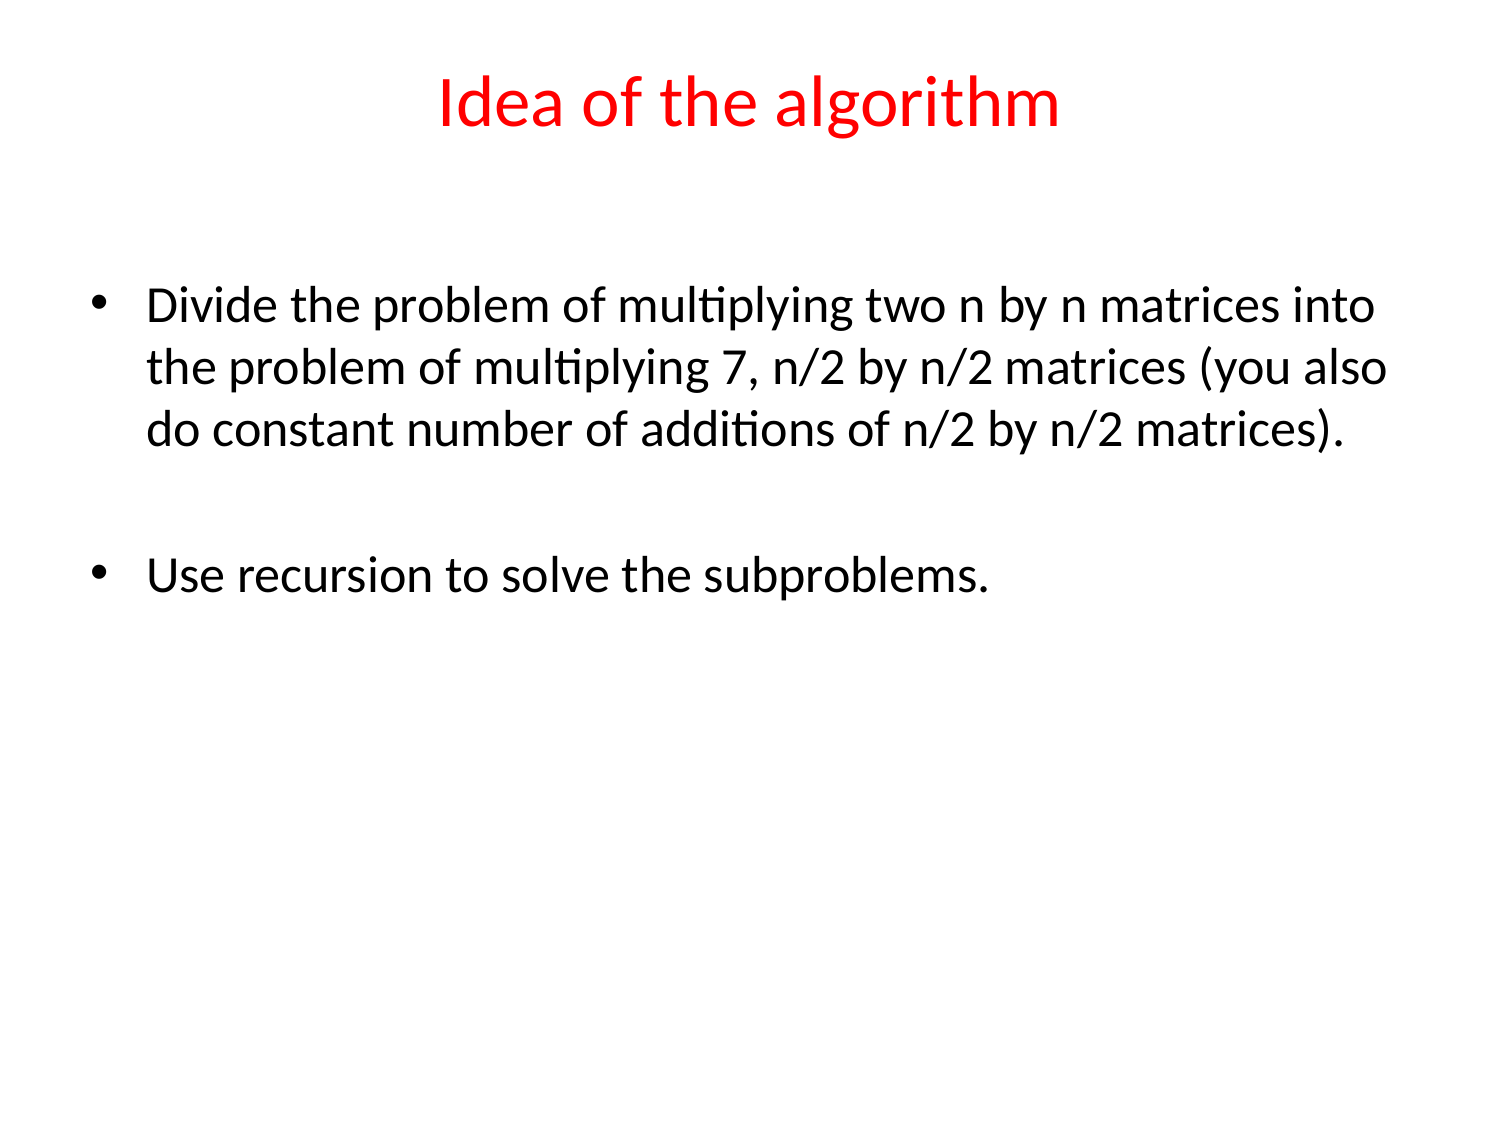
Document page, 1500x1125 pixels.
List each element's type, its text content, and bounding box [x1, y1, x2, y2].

list Divide the problem of multiplying two n by n matrices into the problem of multiplying 7, n/2 by n/2 matrices (you also do constant number of additions of n/2 by n/2 matrices). Use recursion to solve the subproblems. [75, 262, 1425, 1005]
title Idea of the algorithm [75, 45, 1425, 150]
